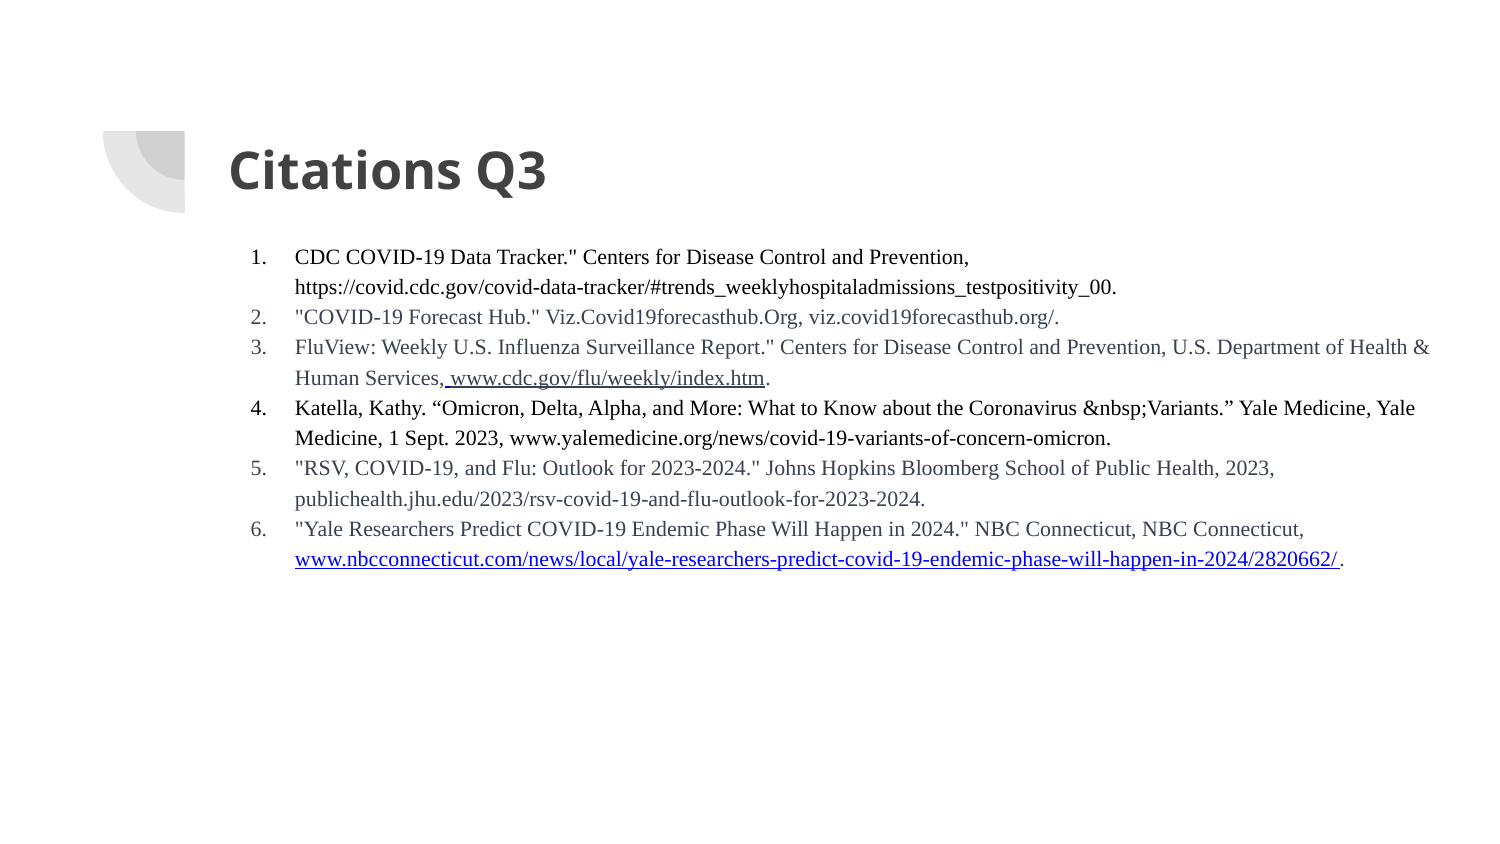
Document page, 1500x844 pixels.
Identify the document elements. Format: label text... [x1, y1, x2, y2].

title Citations Q3 [213, 121, 1376, 217]
list CDC COVID-19 Data Tracker." Centers for Disease Control and Prevention, https://covid.cdc.gov/covid-data-tracker/#trends_weeklyhospitaladmissions_testpositivity_00. "COVID-19 Forecast Hub." Viz.Covid19forecasthub.Org, viz.covid19forecasthub.org/. FluView: Weekly U.S. Influenza Surveillance Report." Centers for Disease Control and Prevention, U.S. Department of Health & Human Services, www.cdc.gov/flu/weekly/index.htm. Katella, Kathy. “Omicron, Delta, Alpha, and More: What to Know about the Coronavirus &nbsp;Variants.” Yale Medicine, Yale Medicine, 1 Sept. 2023, www.yalemedicine.org/news/covid-19-variants-of-concern-omicron. "RSV, COVID-19, and Flu: Outlook for 2023-2024." Johns Hopkins Bloomberg School of Public Health, 2023, publichealth.jhu.edu/2023/rsv-covid-19-and-flu-outlook-for-2023-2024. "Yale Researchers Predict COVID-19 Endemic Phase Will Happen in 2024." NBC Connecticut, NBC Connecticut, www.nbcconnecticut.com/news/local/yale-researchers-predict-covid-19-endemic-phase-will-happen-in-2024/2820662/. [213, 222, 1474, 552]
